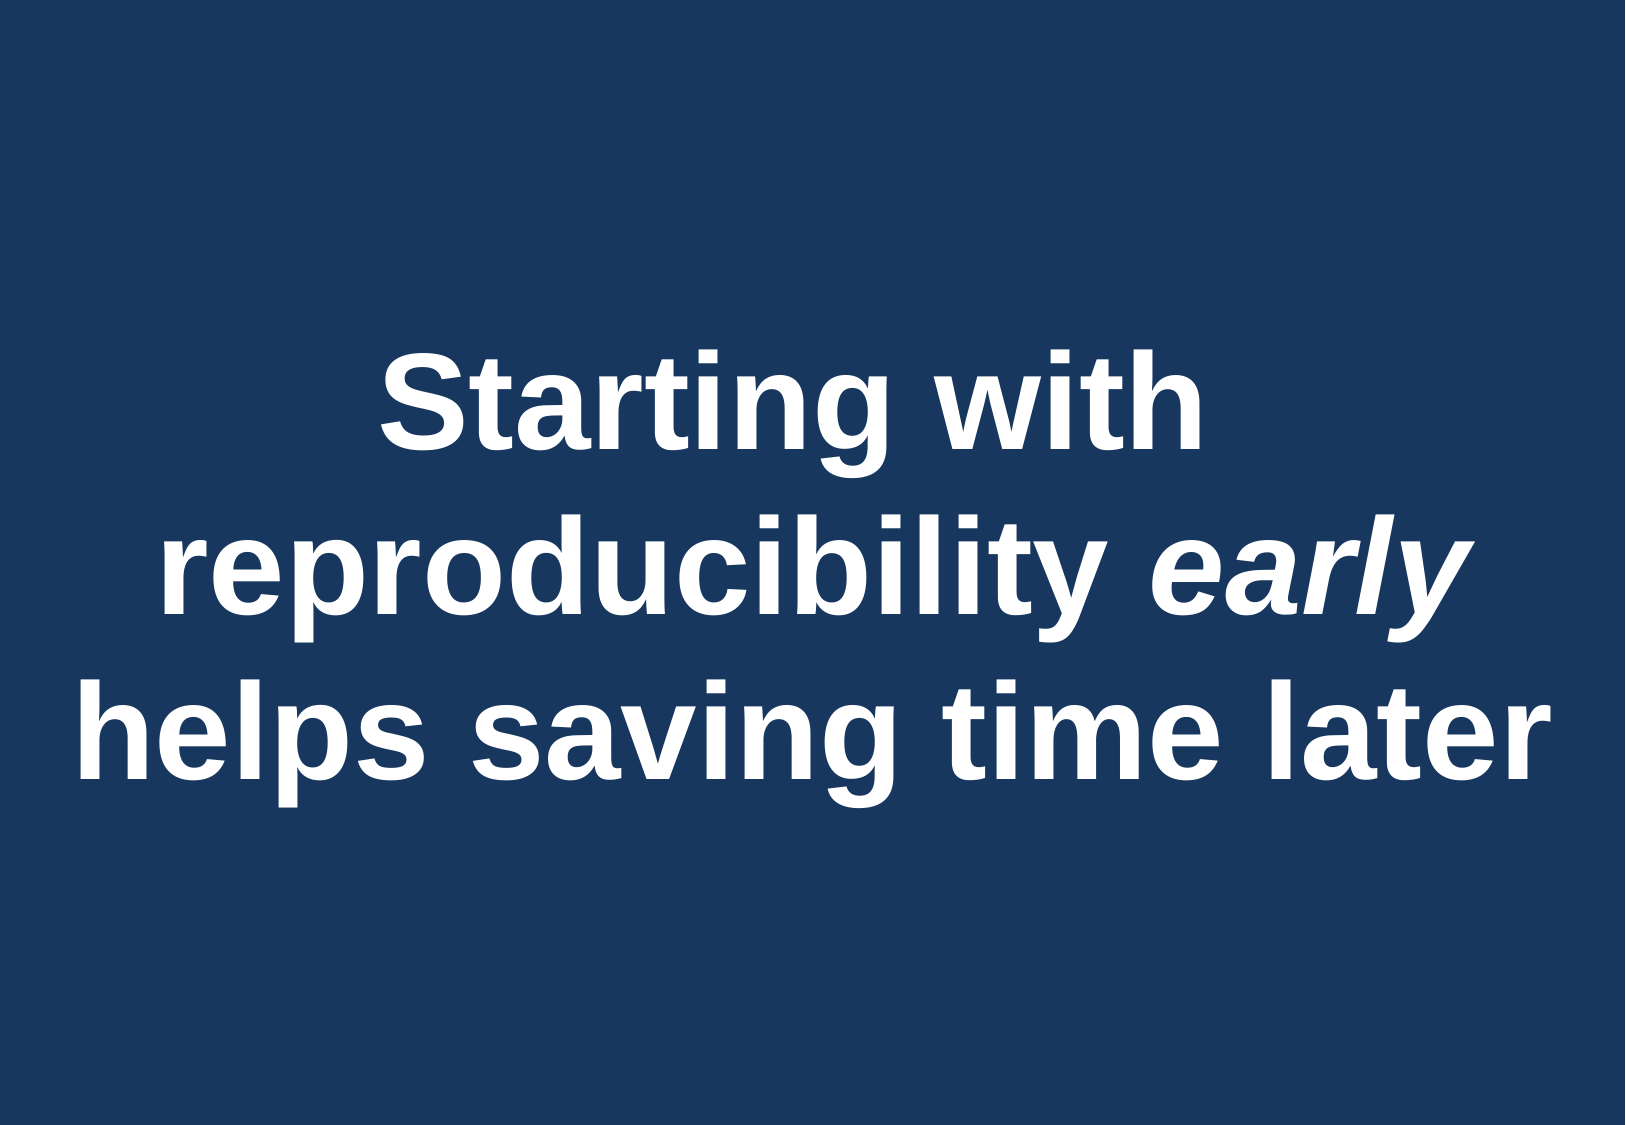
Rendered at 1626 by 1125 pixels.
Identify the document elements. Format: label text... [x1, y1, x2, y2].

text_box Starting with reproducibility early helps saving time later [56, 305, 1569, 815]
